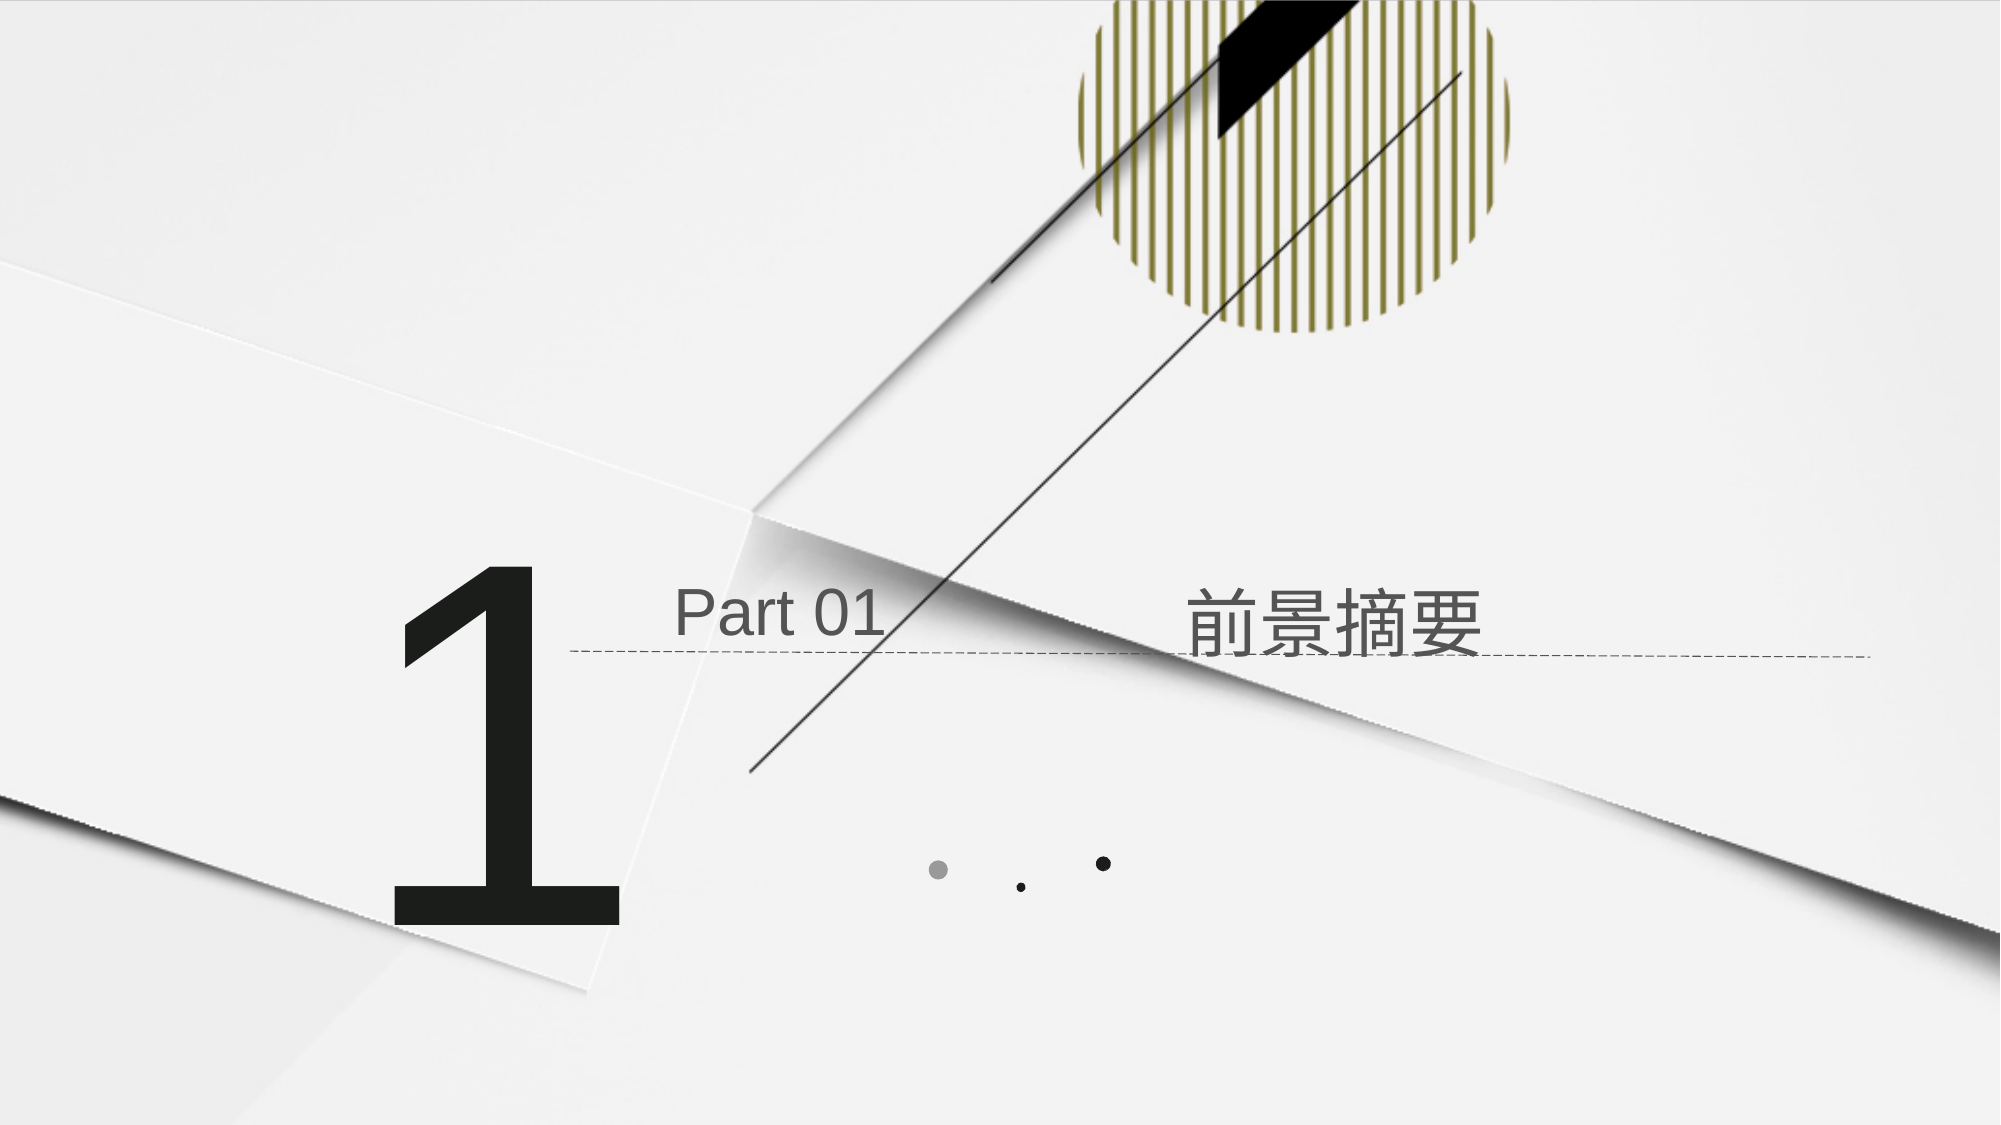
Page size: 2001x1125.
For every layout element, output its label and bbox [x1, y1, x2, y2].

picture [0, 0, 2000, 1125]
text_box [569, 651, 1871, 658]
